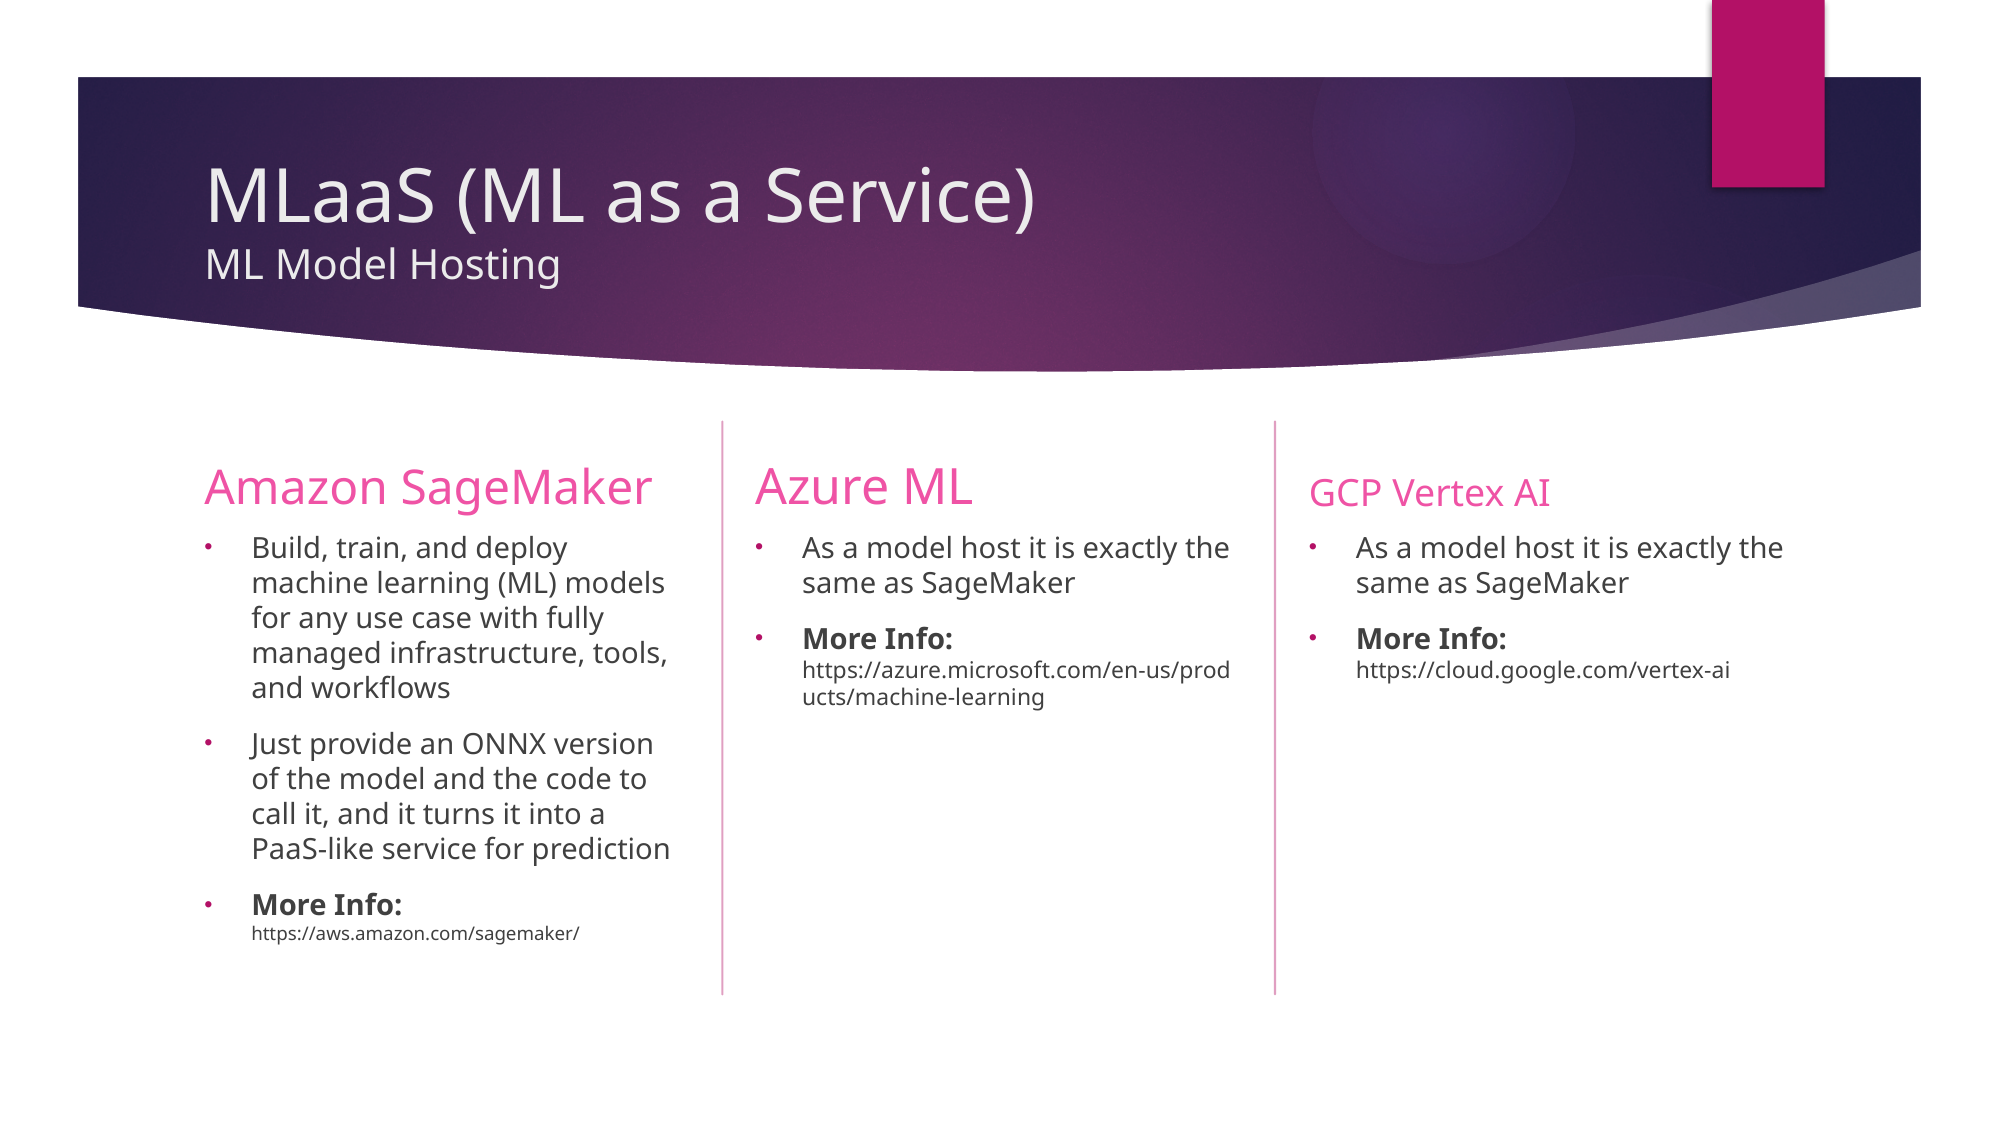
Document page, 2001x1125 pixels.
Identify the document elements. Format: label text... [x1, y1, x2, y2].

list As a model host it is exactly the same as SageMaker More Info: https://azure.microsoft.com/en-us/products/machine-learning [740, 521, 1257, 989]
list GCP Vertex AI [1293, 427, 1810, 522]
title MLaaS (ML as a Service) ML Model Hosting [189, 159, 1638, 276]
list Amazon SageMaker [189, 427, 705, 521]
list As a model host it is exactly the same as SageMaker More Info: https://cloud.google.com/vertex-ai [1294, 521, 1867, 989]
list Build, train, and deploy machine learning (ML) models for any use case with fully managed infrastructure, tools, and workflows Just provide an ONNX version of the model and the code to call it, and it turns it into a PaaS-like service for prediction More Info: https://aws.amazon.com/sagemaker/ [189, 521, 705, 989]
list Azure ML [740, 427, 1257, 521]
